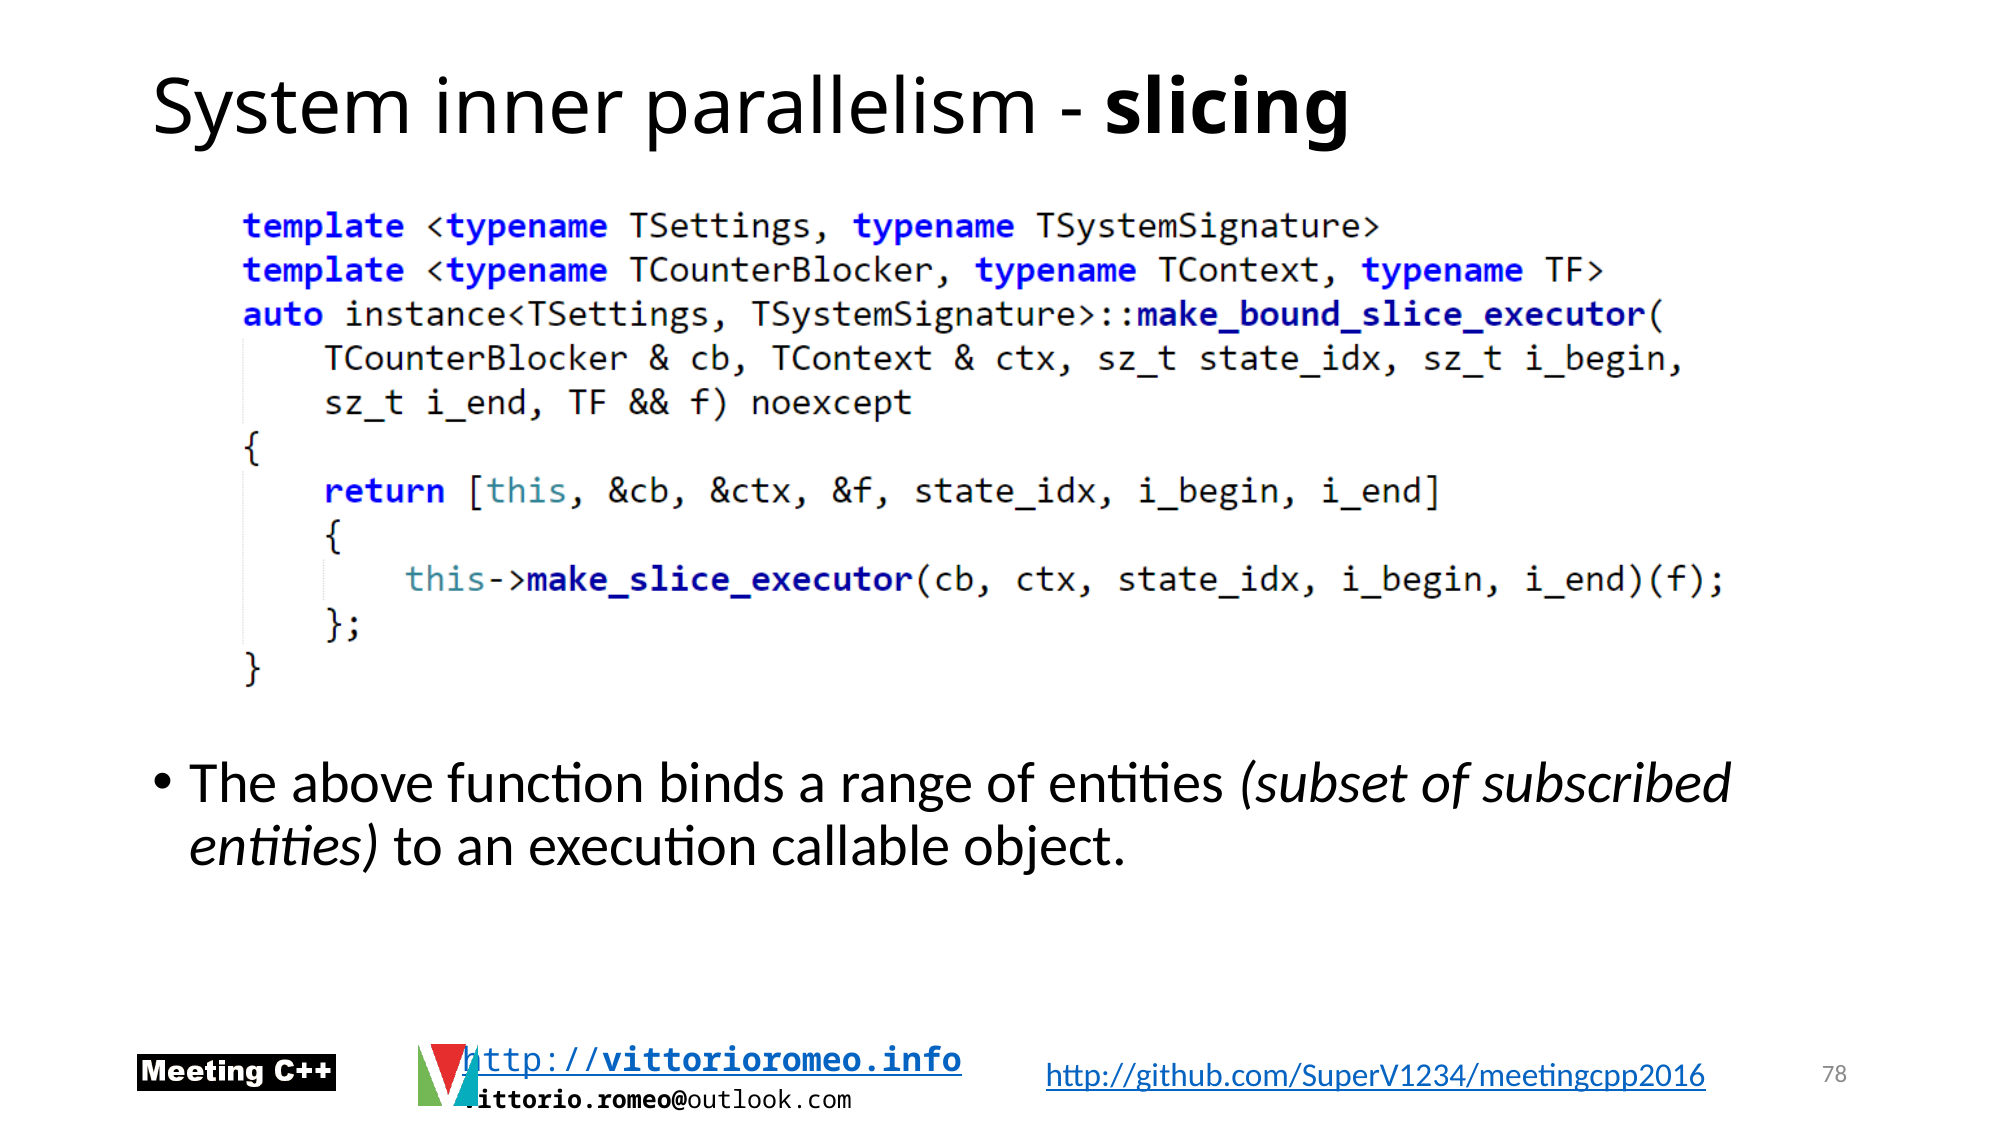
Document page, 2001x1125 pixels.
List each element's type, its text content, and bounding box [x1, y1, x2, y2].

slide_number 78 [1793, 1042, 1863, 1103]
picture [237, 199, 1763, 704]
picture [137, 1054, 336, 1091]
title System inner parallelism - slicing [137, 59, 1863, 159]
list The above function binds a range of entities (subset of subscribed entities) to an execution callable object. [137, 745, 1863, 1017]
picture [418, 1044, 478, 1106]
